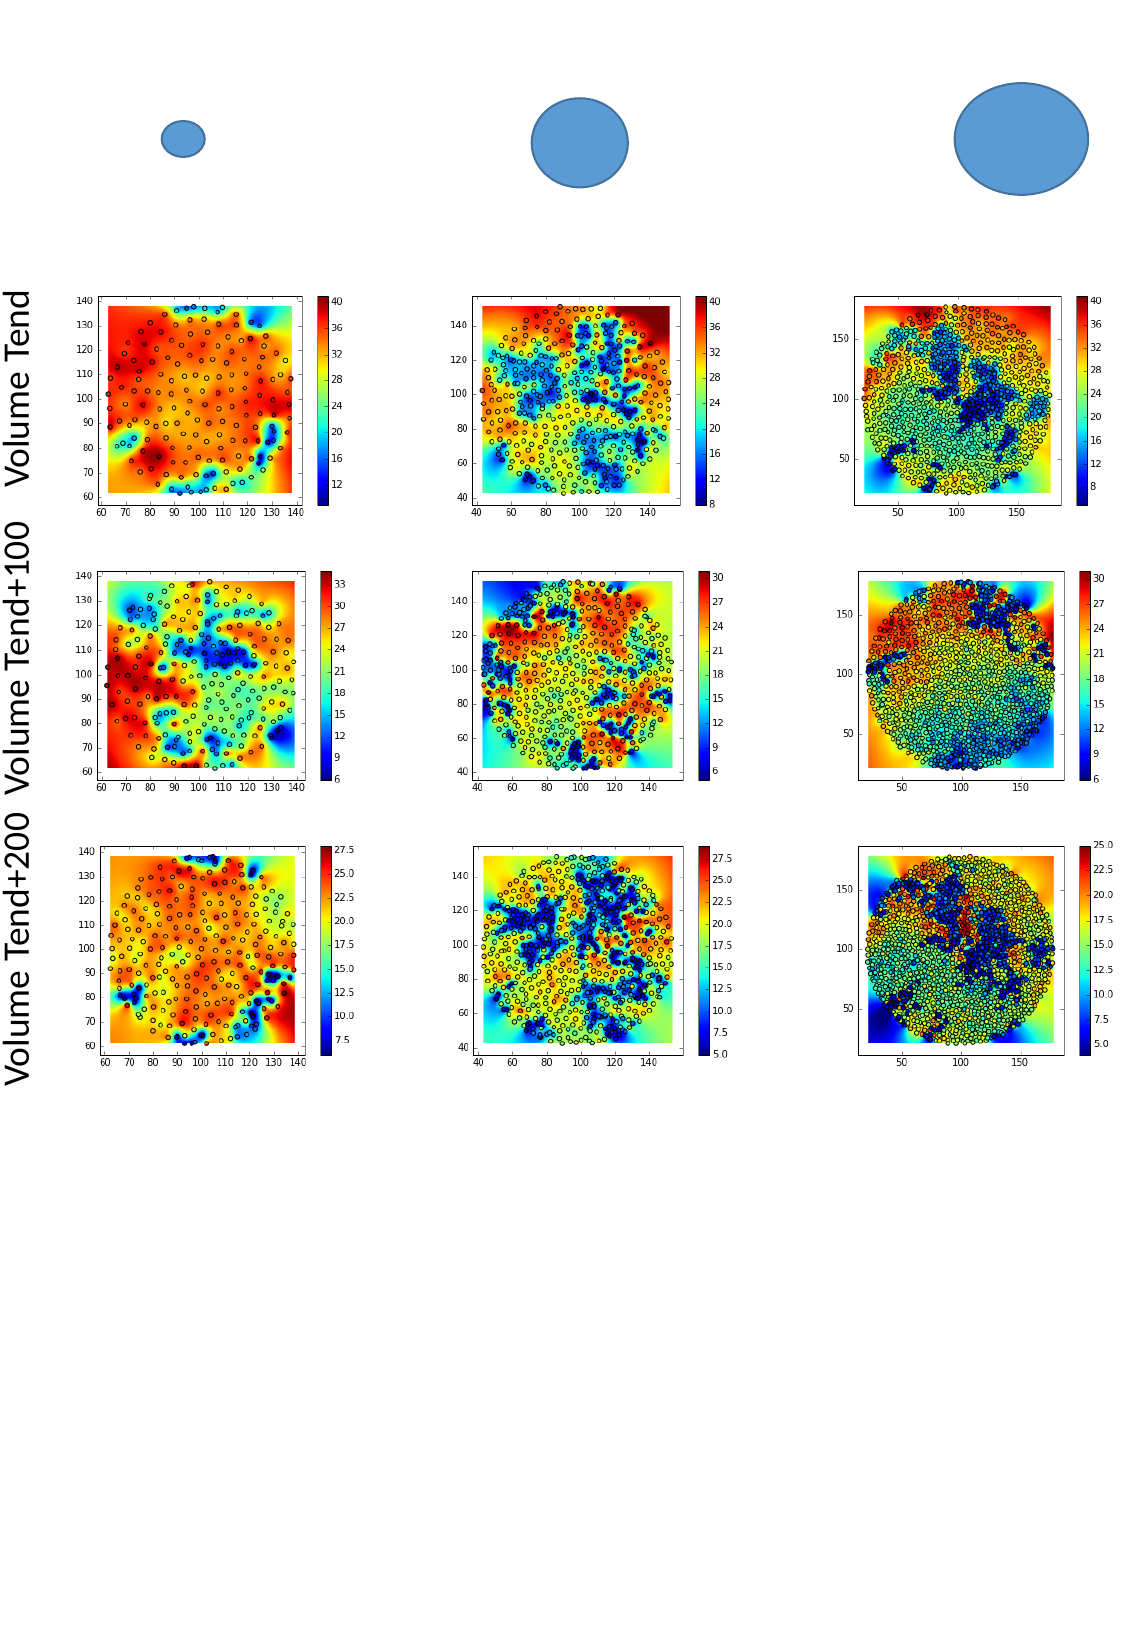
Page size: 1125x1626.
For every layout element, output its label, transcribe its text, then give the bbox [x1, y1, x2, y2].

text_box [953, 82, 1090, 196]
picture [3, 543, 1125, 813]
text_box [530, 97, 629, 189]
picture [3, 818, 1125, 1088]
text_box Volume Tend+200 Volume Tend+100 Volume Tend [0, 538, 60, 1445]
text_box [160, 119, 206, 159]
picture [0, 268, 1125, 538]
